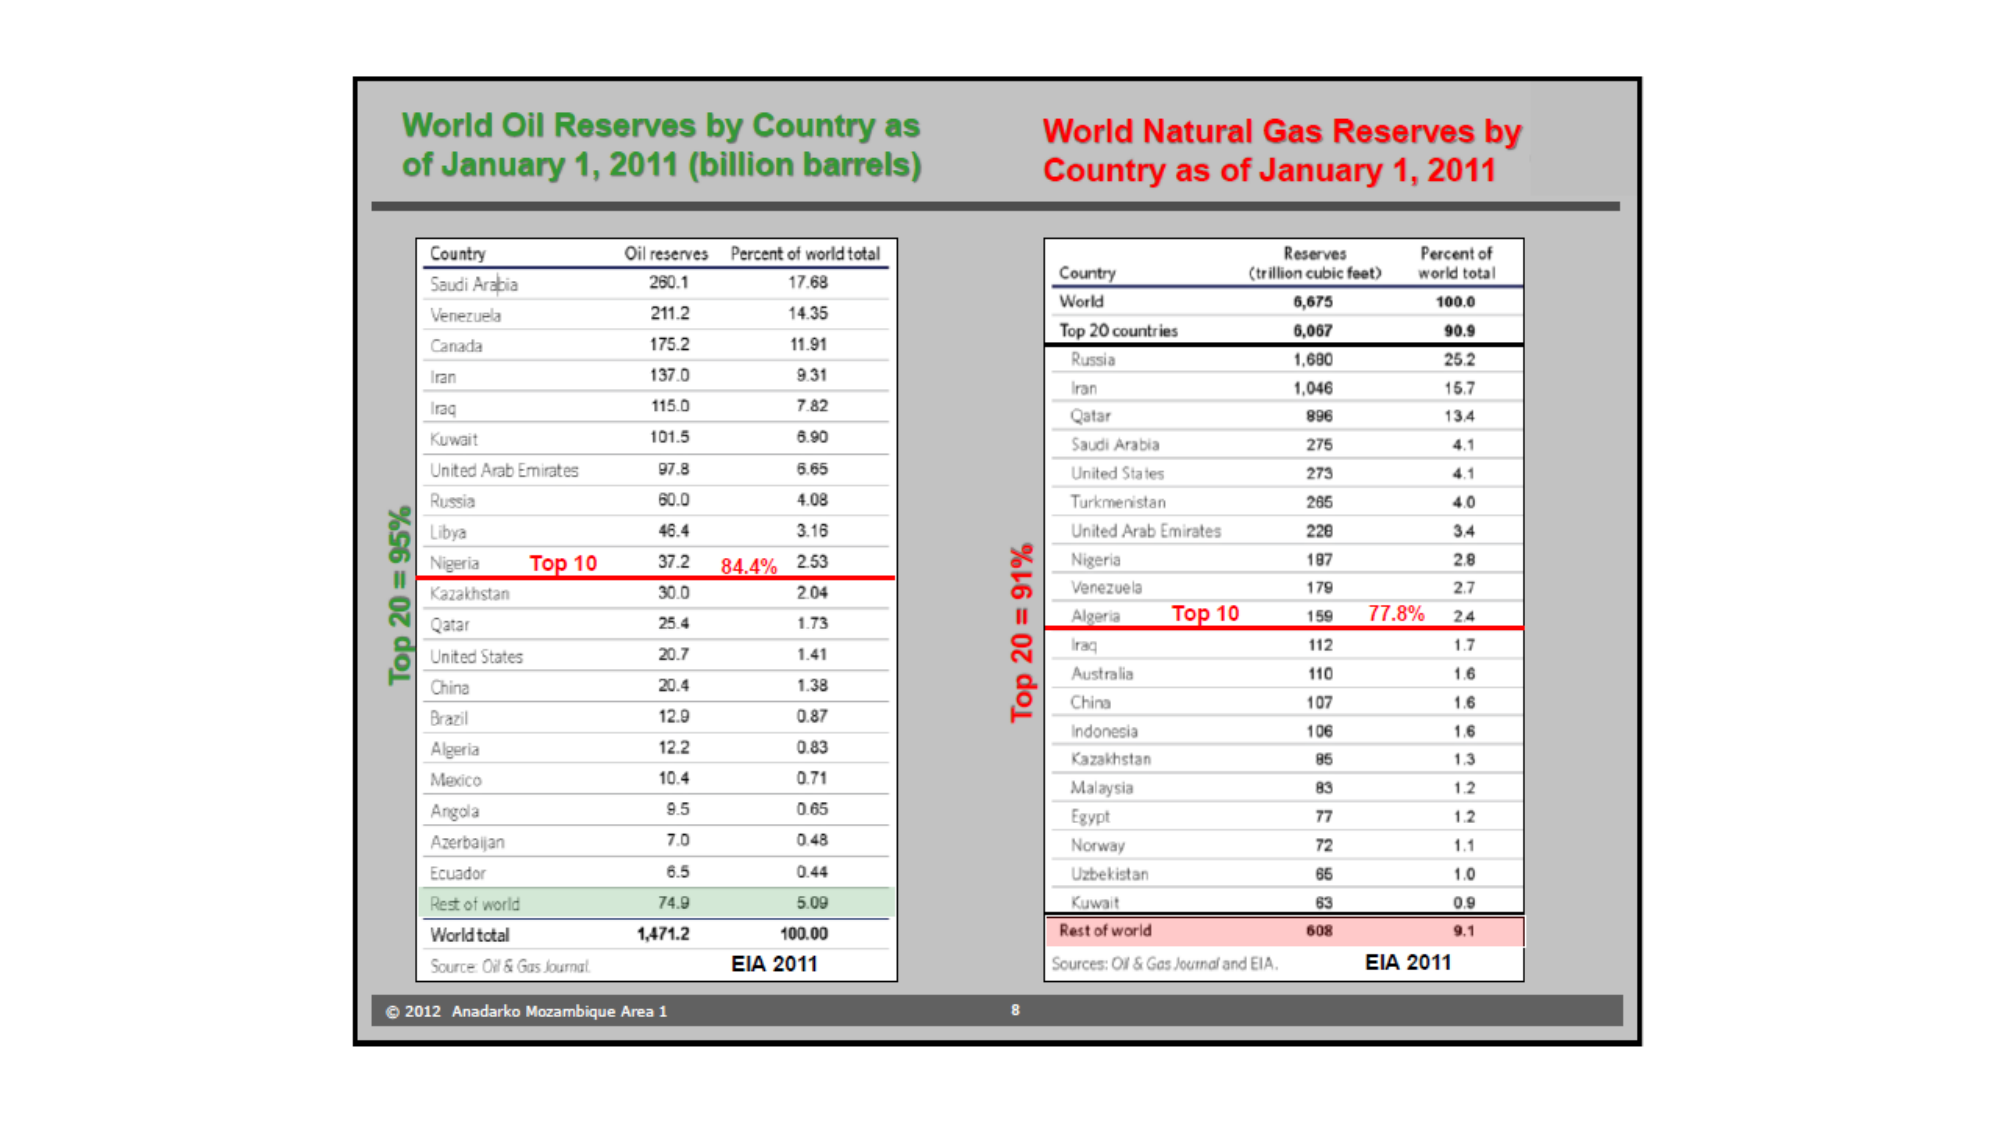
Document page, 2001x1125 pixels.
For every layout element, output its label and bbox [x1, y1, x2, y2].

picture [349, 72, 1650, 1053]
